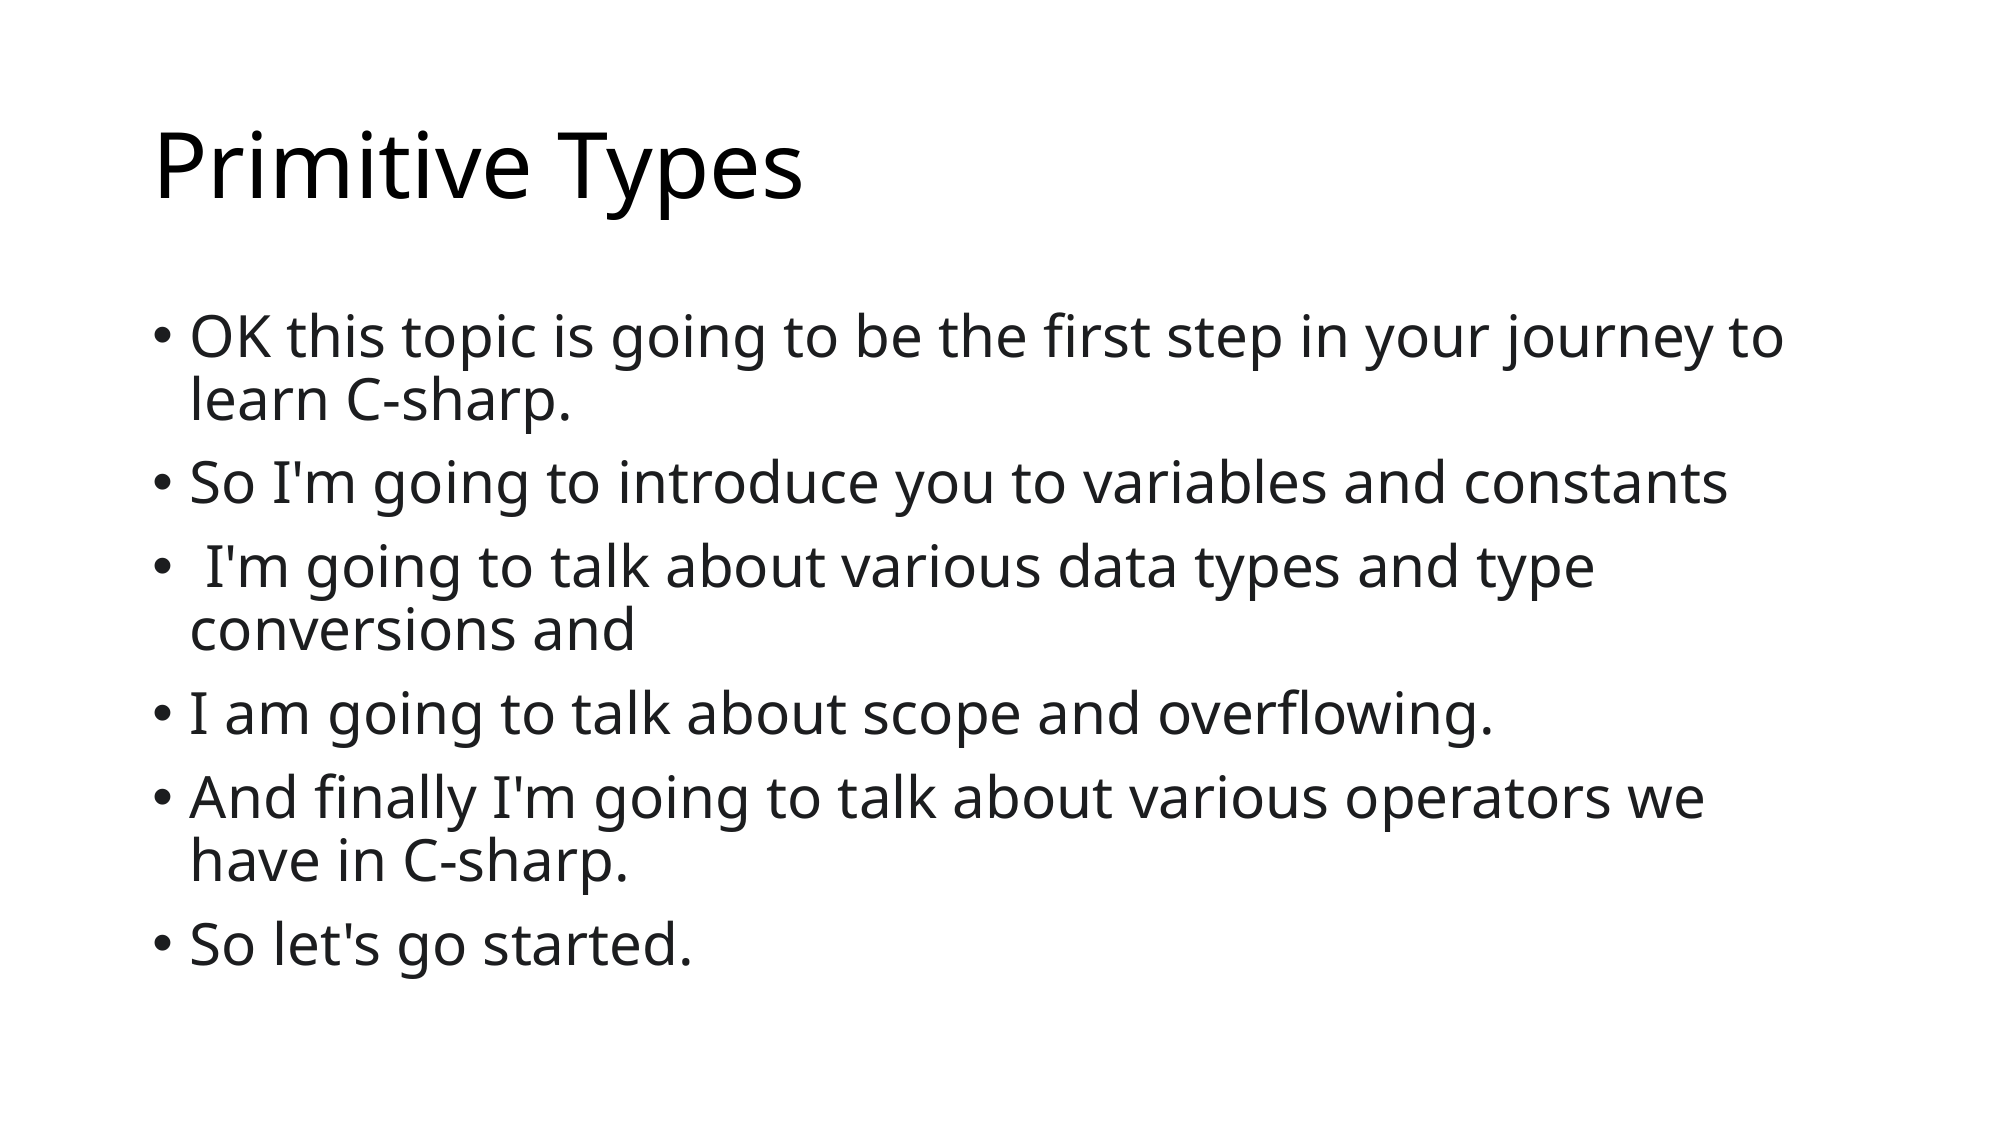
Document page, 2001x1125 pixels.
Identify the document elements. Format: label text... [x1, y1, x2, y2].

list OK this topic is going to be the first step in your journey to learn C-sharp. So I'm going to introduce you to variables and constants I'm going to talk about various data types and type conversions and I am going to talk about scope and overflowing. And finally I'm going to talk about various operators we have in C-sharp. So let's go started. [137, 299, 1863, 1014]
title Primitive Types [137, 59, 1863, 278]
